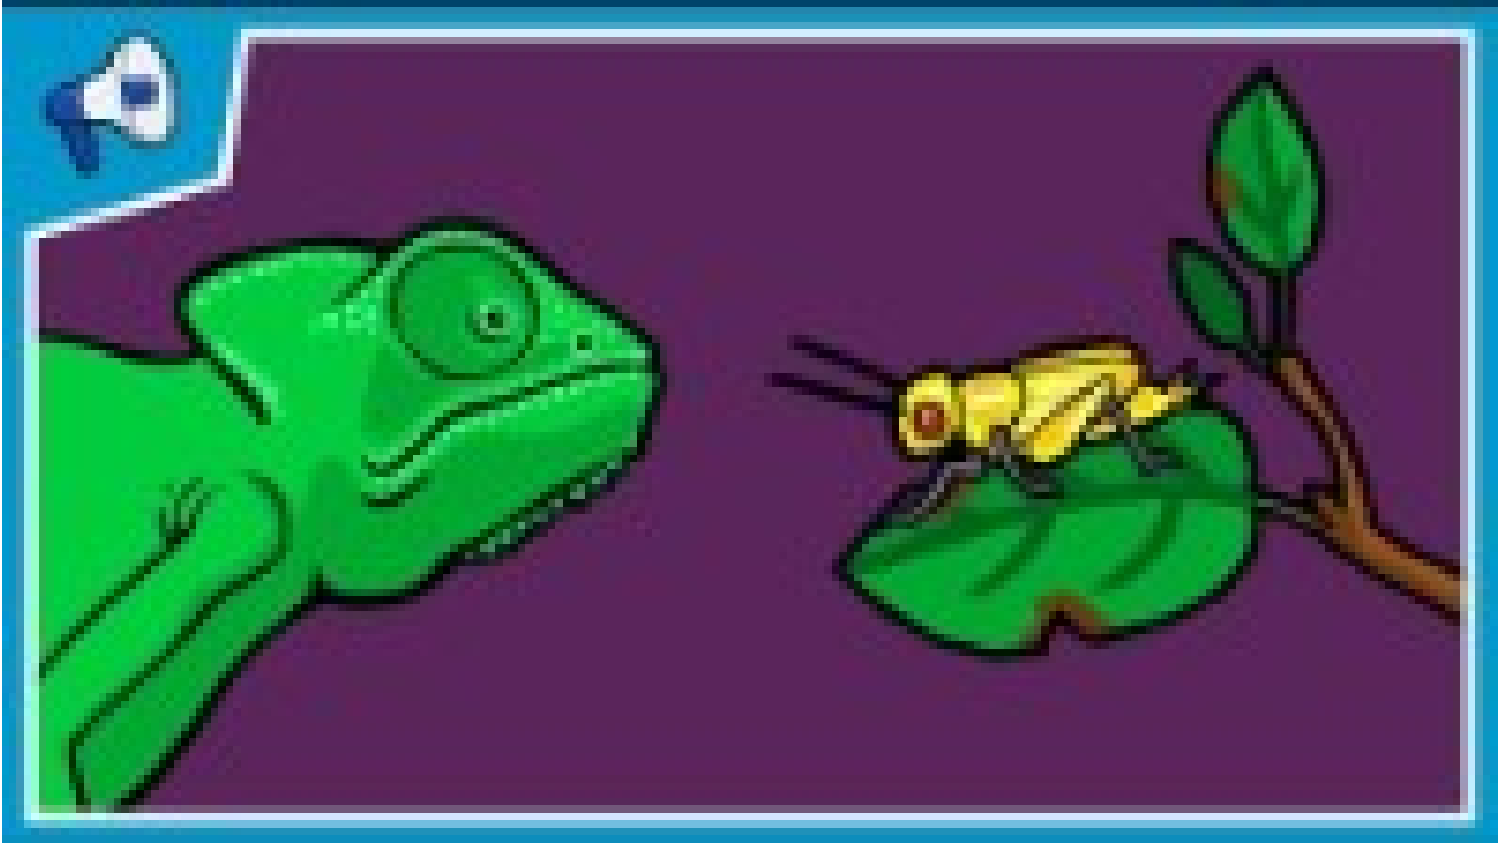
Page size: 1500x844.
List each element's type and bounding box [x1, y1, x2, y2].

text_box [1, 0, 1499, 844]
